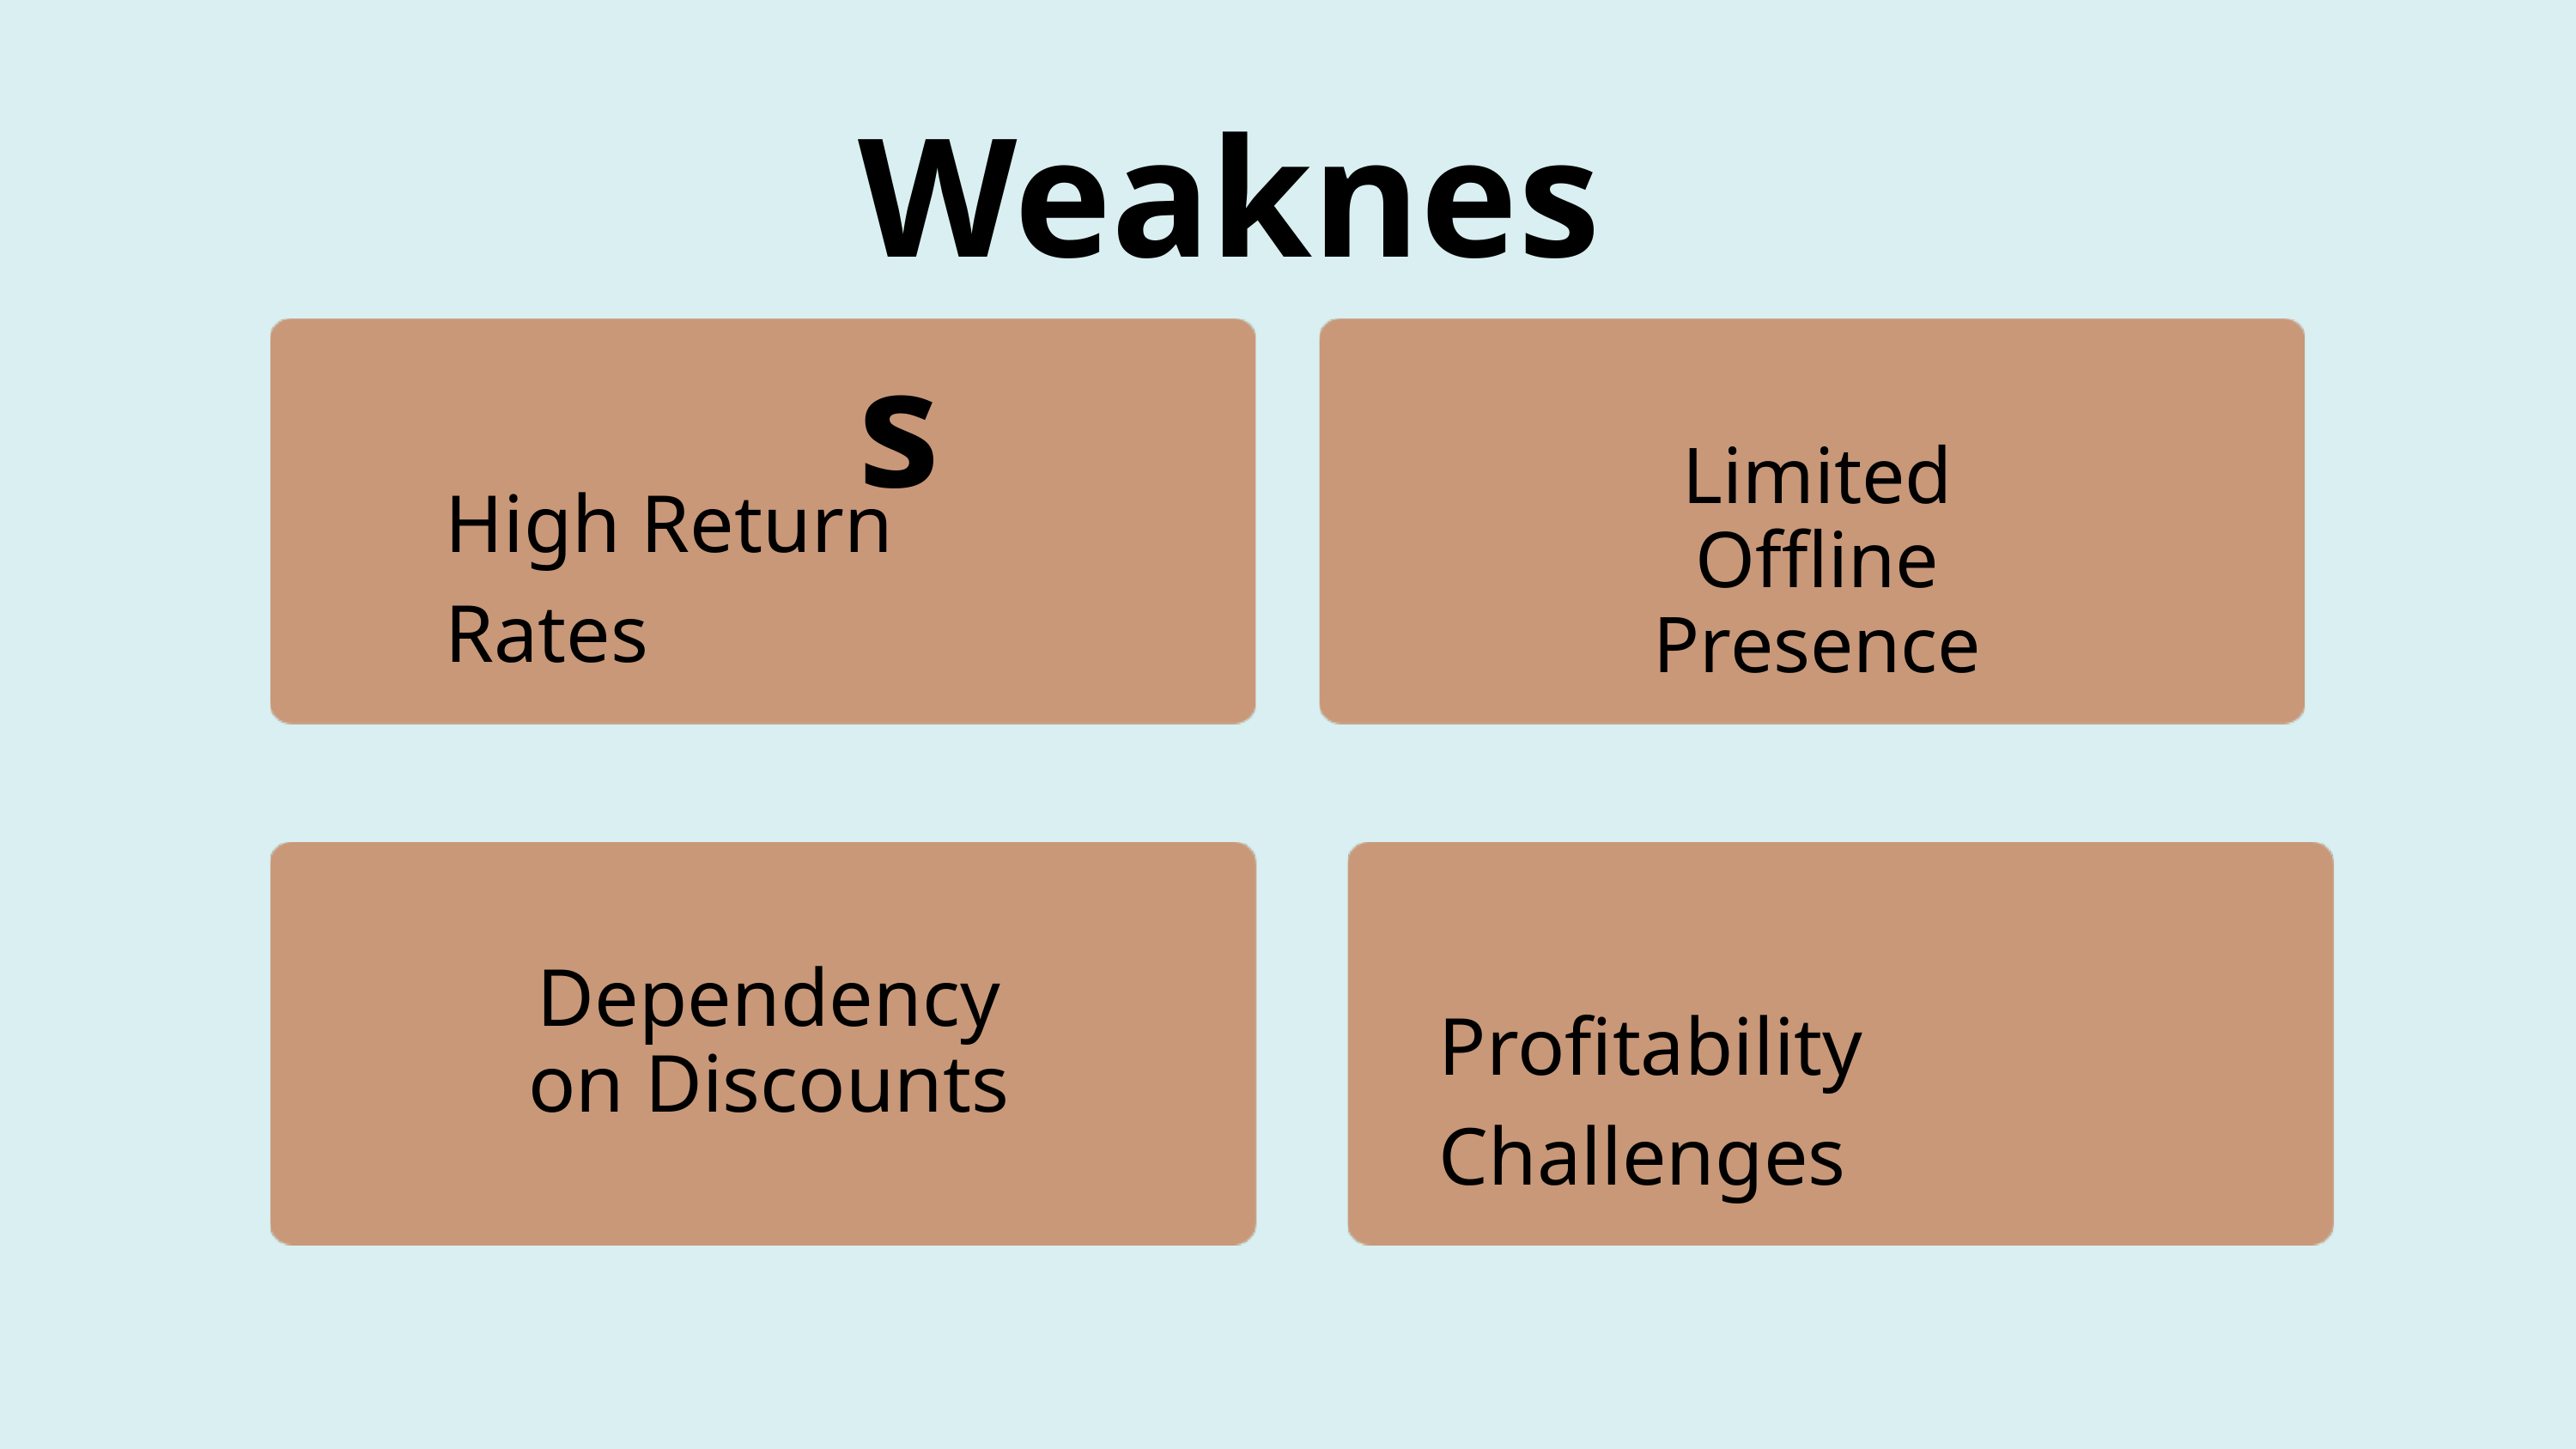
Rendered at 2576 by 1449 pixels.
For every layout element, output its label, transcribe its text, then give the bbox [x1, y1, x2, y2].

text_box [1319, 318, 2306, 724]
text_box Profitability Challenges [1438, 980, 2259, 1201]
text_box Dependency on Discounts [484, 955, 1054, 1128]
text_box Weakness [858, 59, 1671, 520]
text_box Limited Offline Presence [1558, 433, 2077, 688]
text_box [270, 318, 1256, 724]
text_box [270, 842, 1257, 1246]
text_box [1347, 842, 2335, 1246]
text_box High Return Rates [445, 458, 1095, 679]
